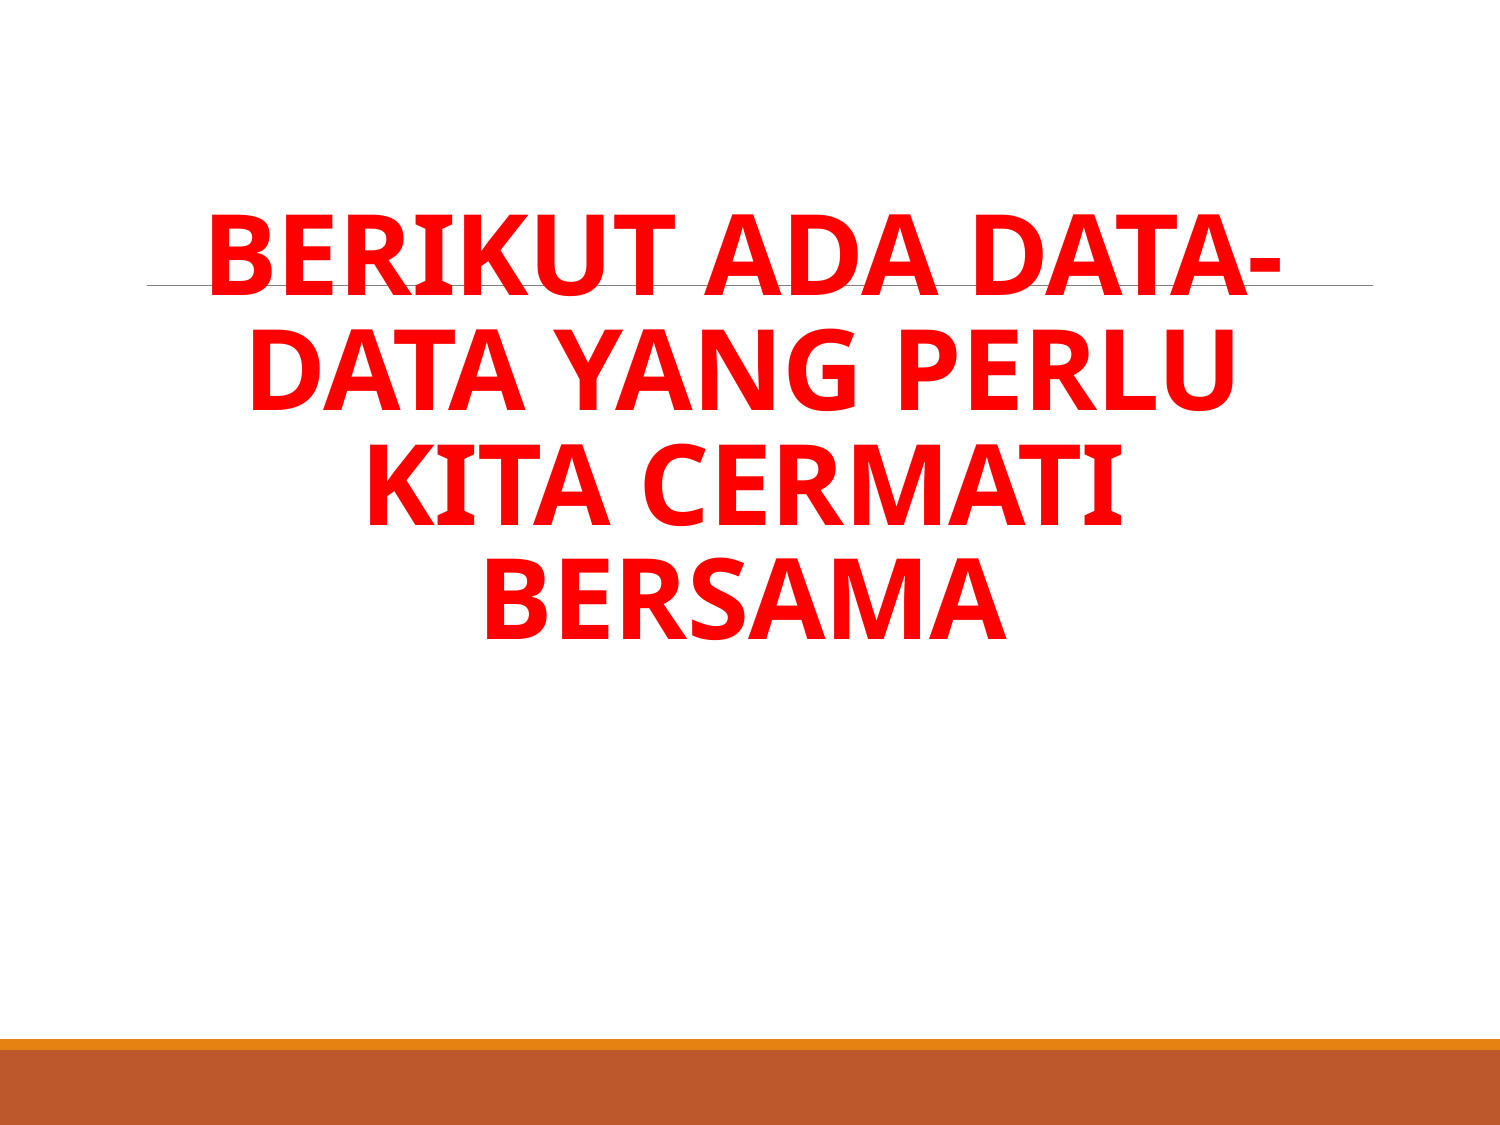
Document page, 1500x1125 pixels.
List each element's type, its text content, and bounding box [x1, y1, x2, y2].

title BERIKUT ADA DATA-DATA YANG PERLU KITA CERMATI BERSAMA [123, 432, 1362, 671]
